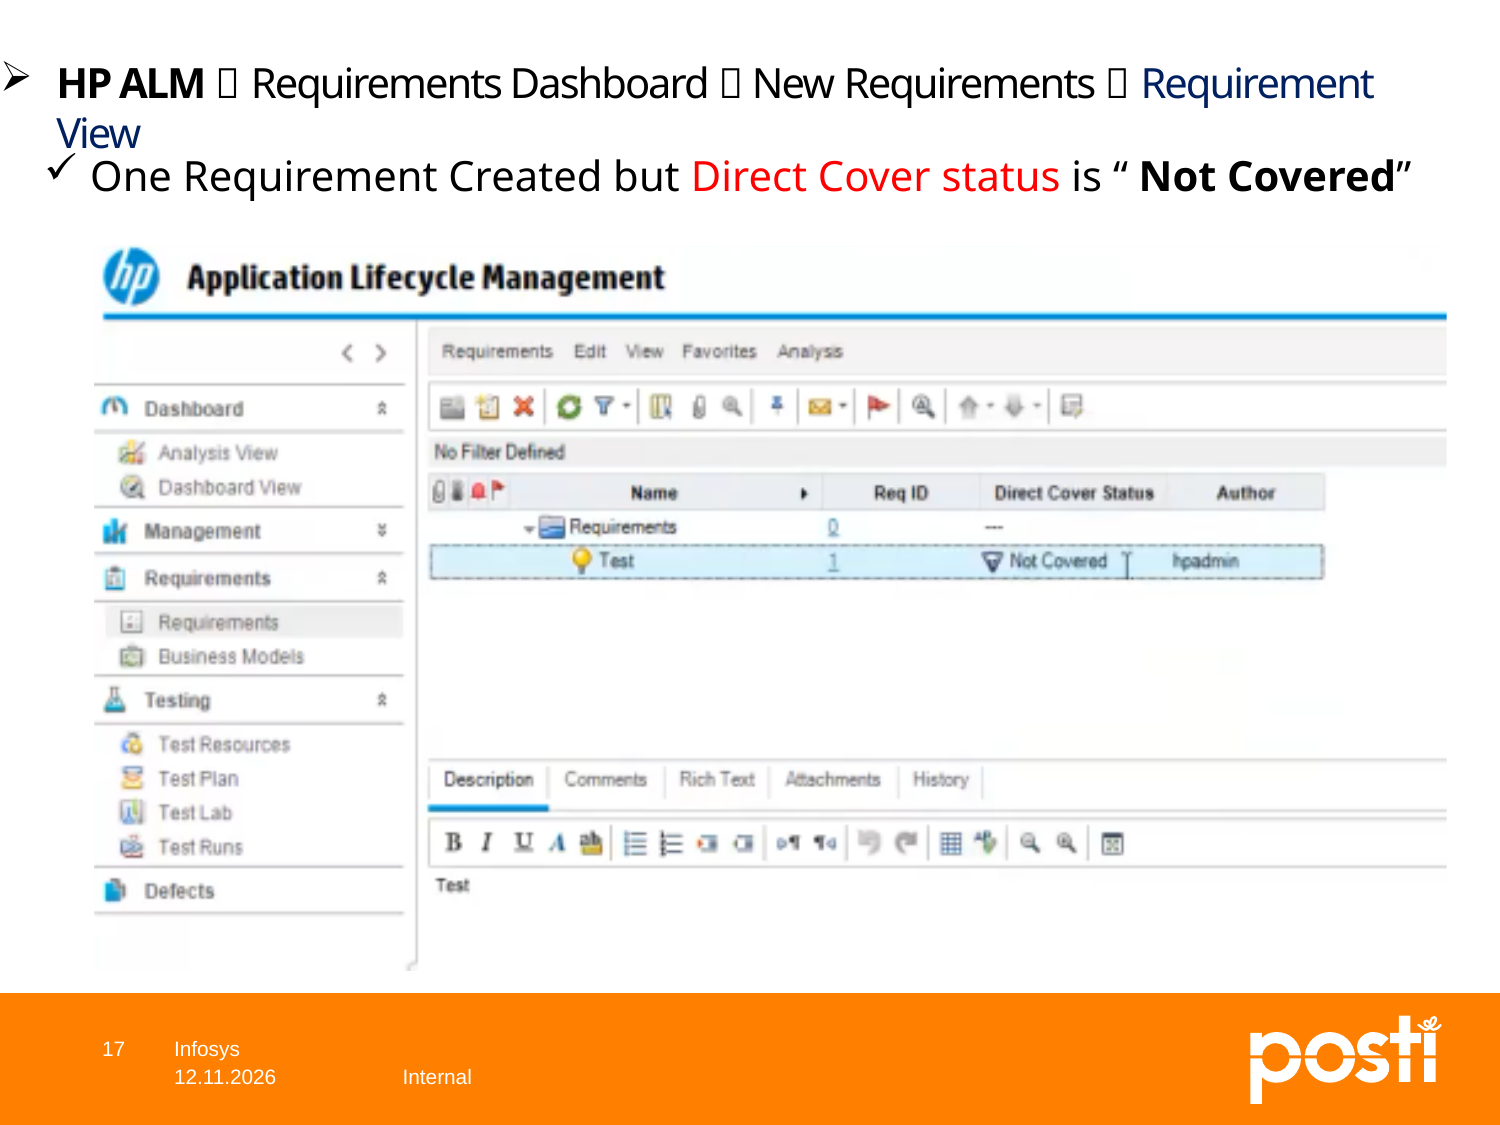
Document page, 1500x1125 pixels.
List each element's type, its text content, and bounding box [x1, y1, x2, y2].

picture [73, 245, 1447, 975]
list One Requirement Created but Direct Cover status is “ Not Covered” [44, 150, 1447, 1003]
title HP ALM  Requirements Dashboard  New Requirements  Requirement View [0, 56, 1436, 123]
slide_number 17 [102, 1024, 164, 1072]
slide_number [174, 1061, 399, 1089]
footer Infosys [174, 1030, 750, 1061]
